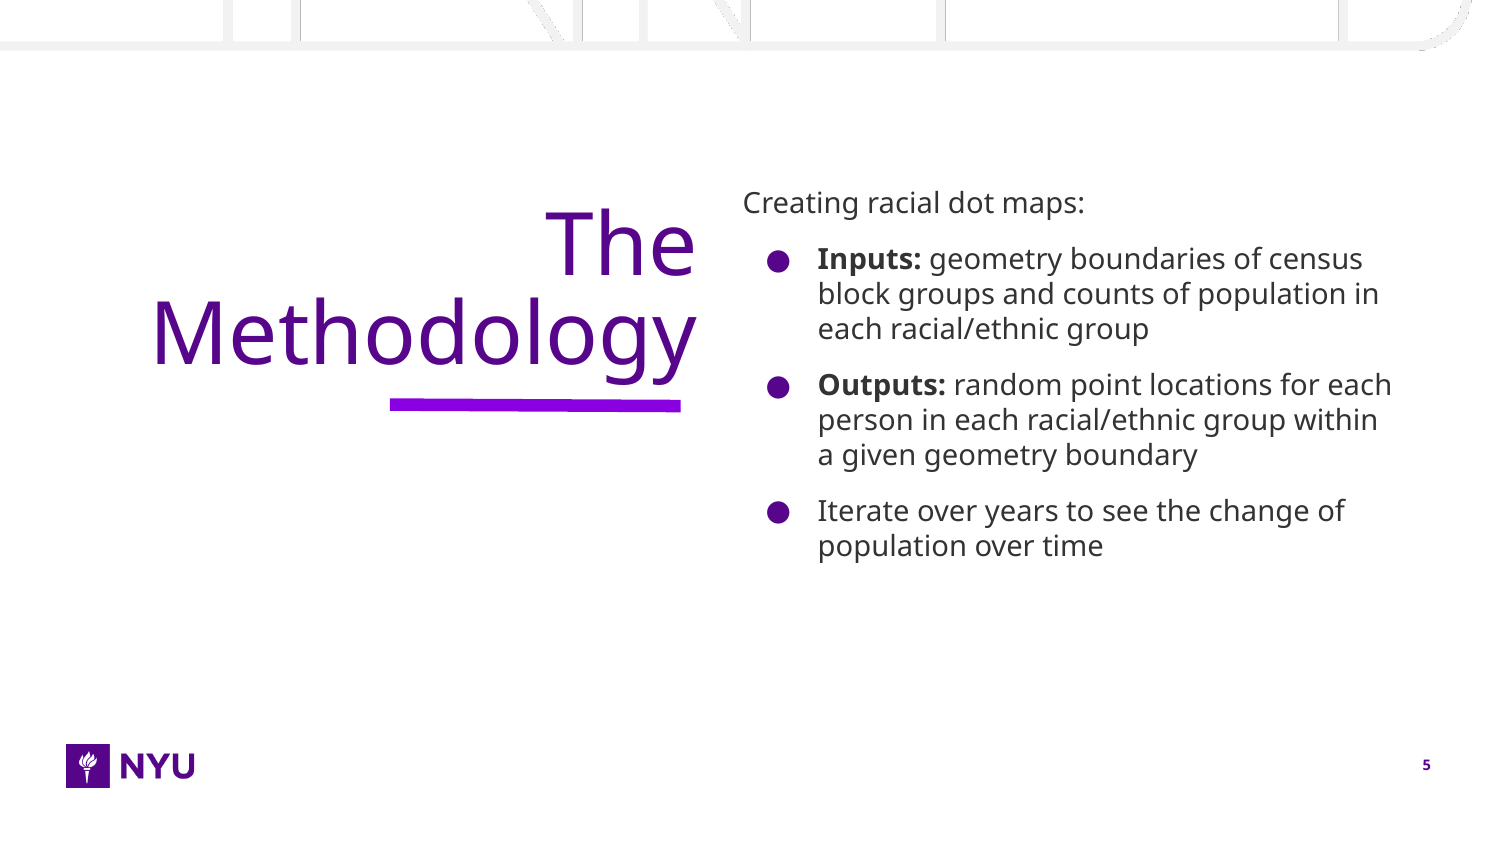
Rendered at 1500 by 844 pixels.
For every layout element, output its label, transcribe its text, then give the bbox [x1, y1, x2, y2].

list Creating racial dot maps: Inputs: geometry boundaries of census block groups and counts of population in each racial/ethnic group Outputs: random point locations for each person in each racial/ethnic group within a given geometry boundary Iterate over years to see the change of population over time [727, 169, 1416, 641]
picture [66, 744, 195, 788]
picture [0, 0, 1496, 51]
title The Methodology [37, 189, 713, 714]
